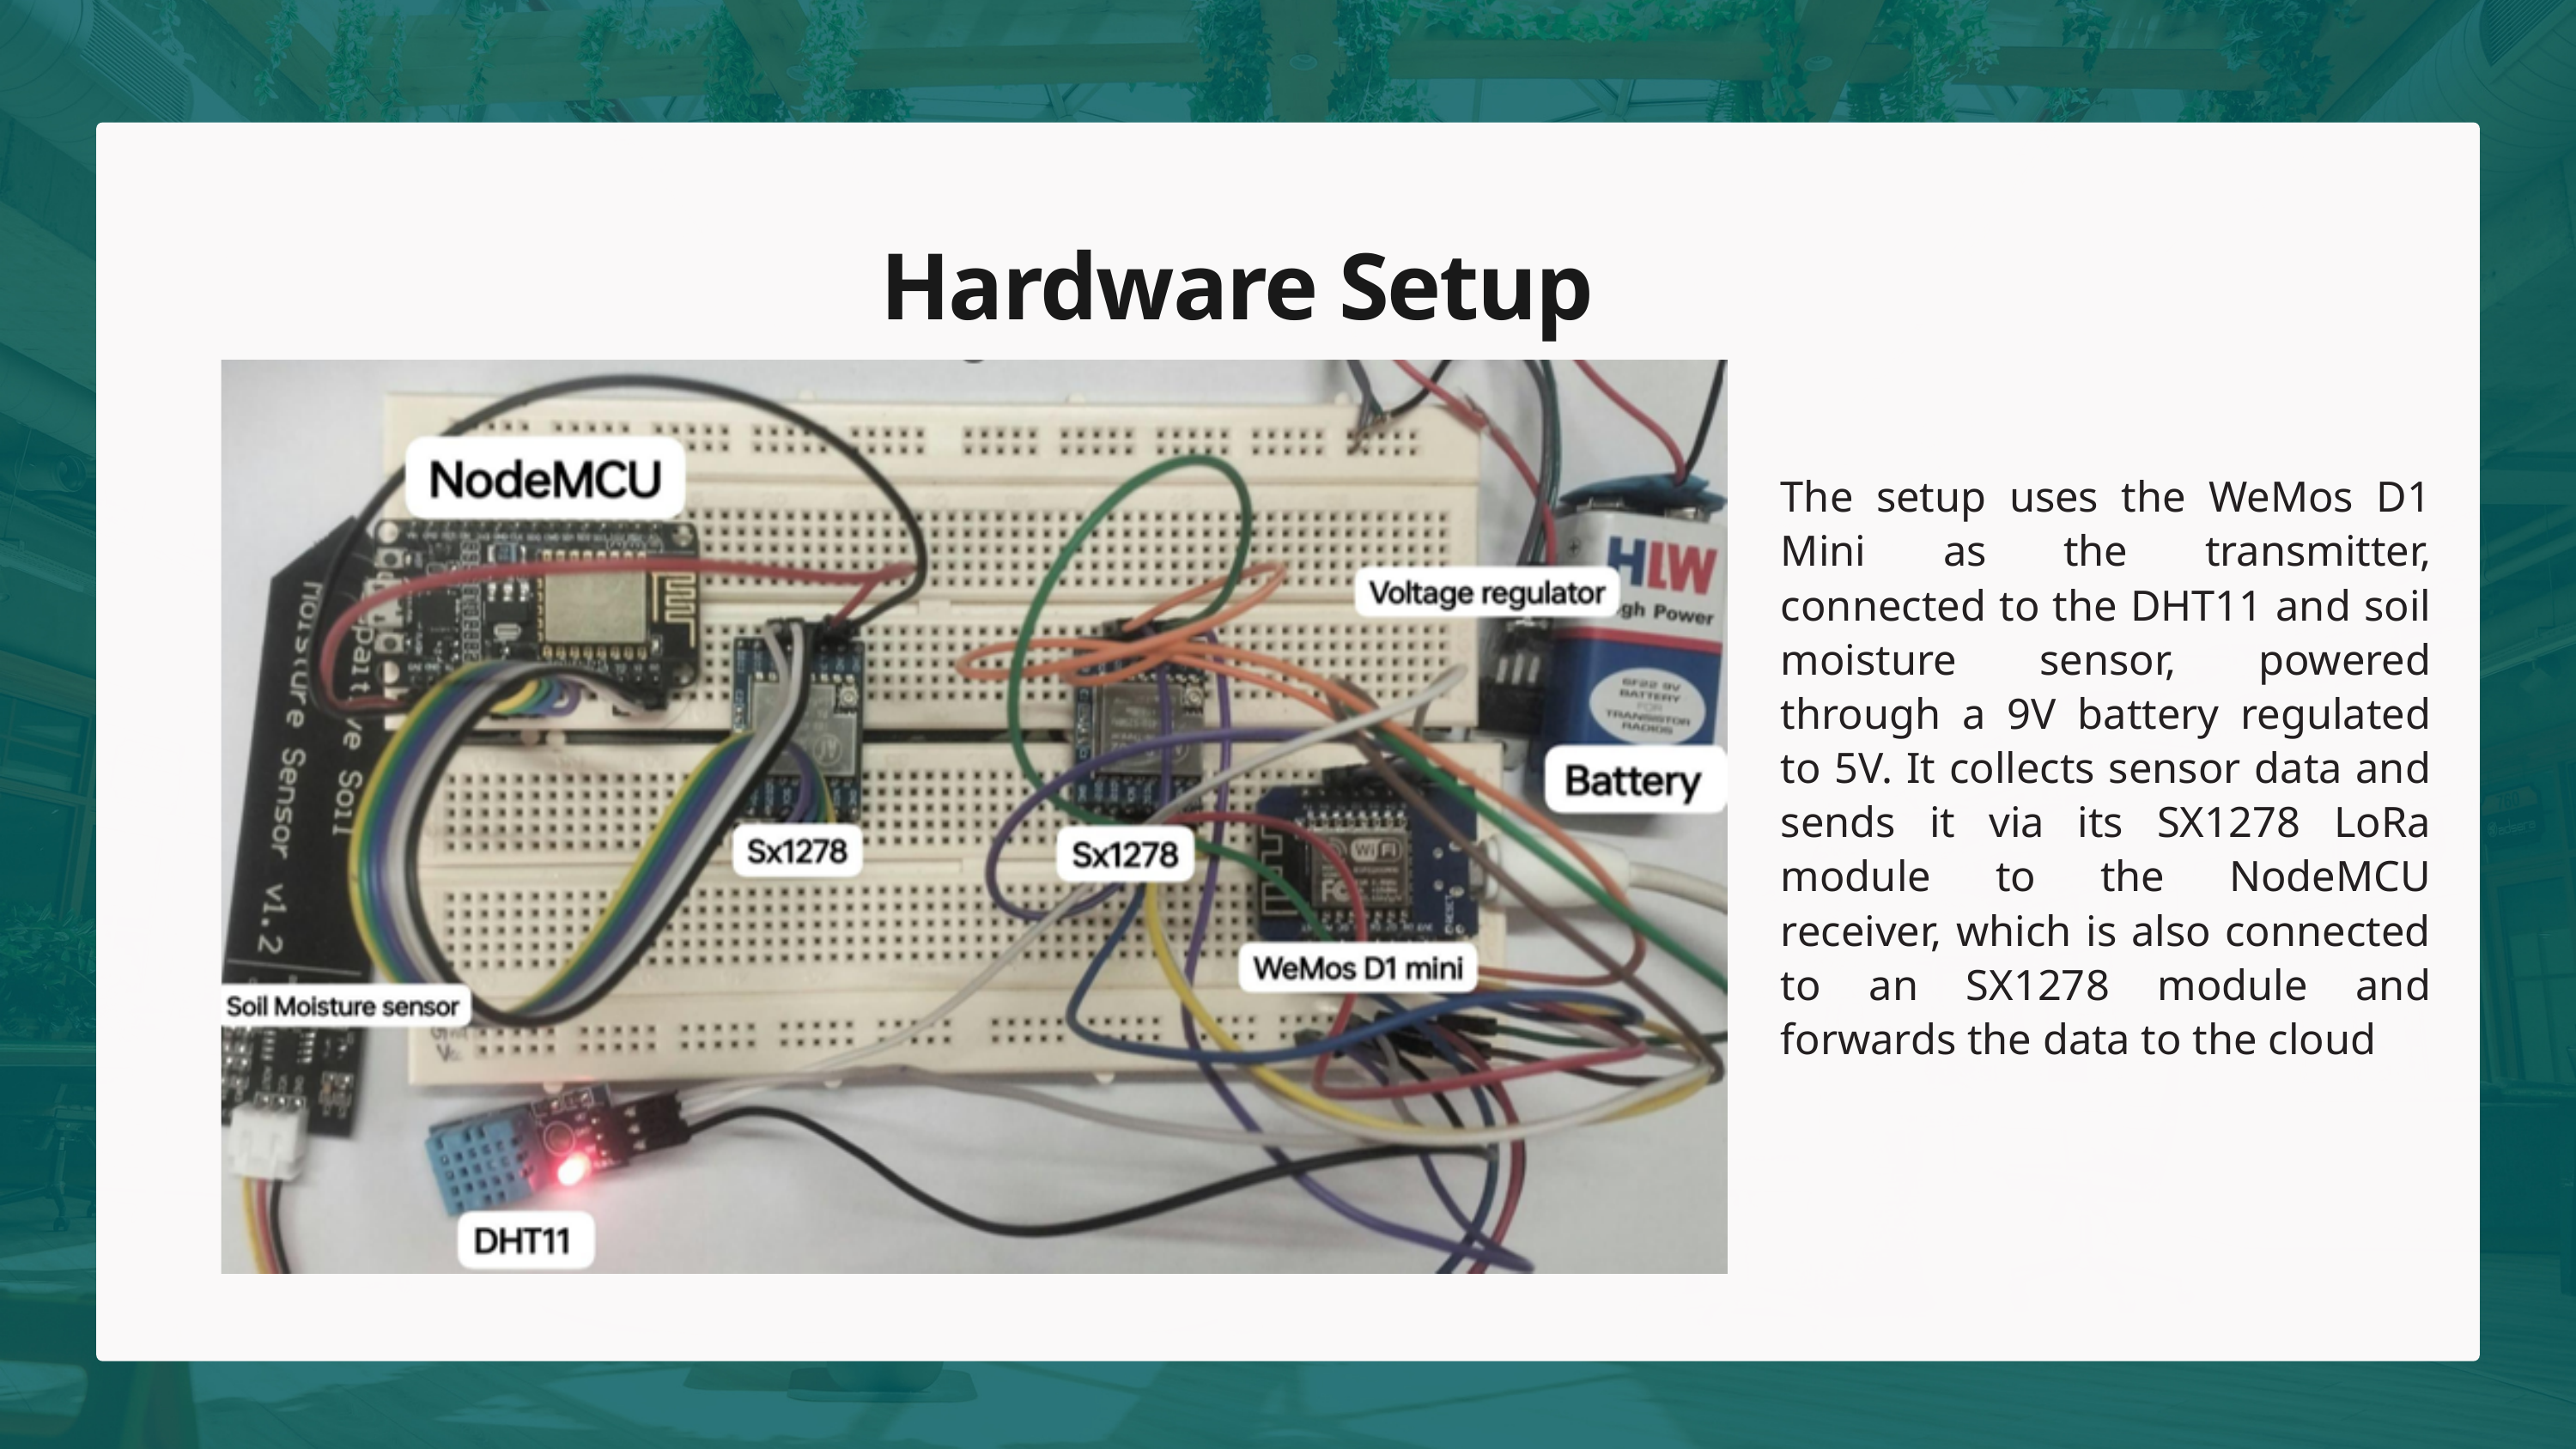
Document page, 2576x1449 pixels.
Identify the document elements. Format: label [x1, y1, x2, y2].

text_box [0, 0, 2576, 1449]
text_box [95, 122, 2481, 1361]
